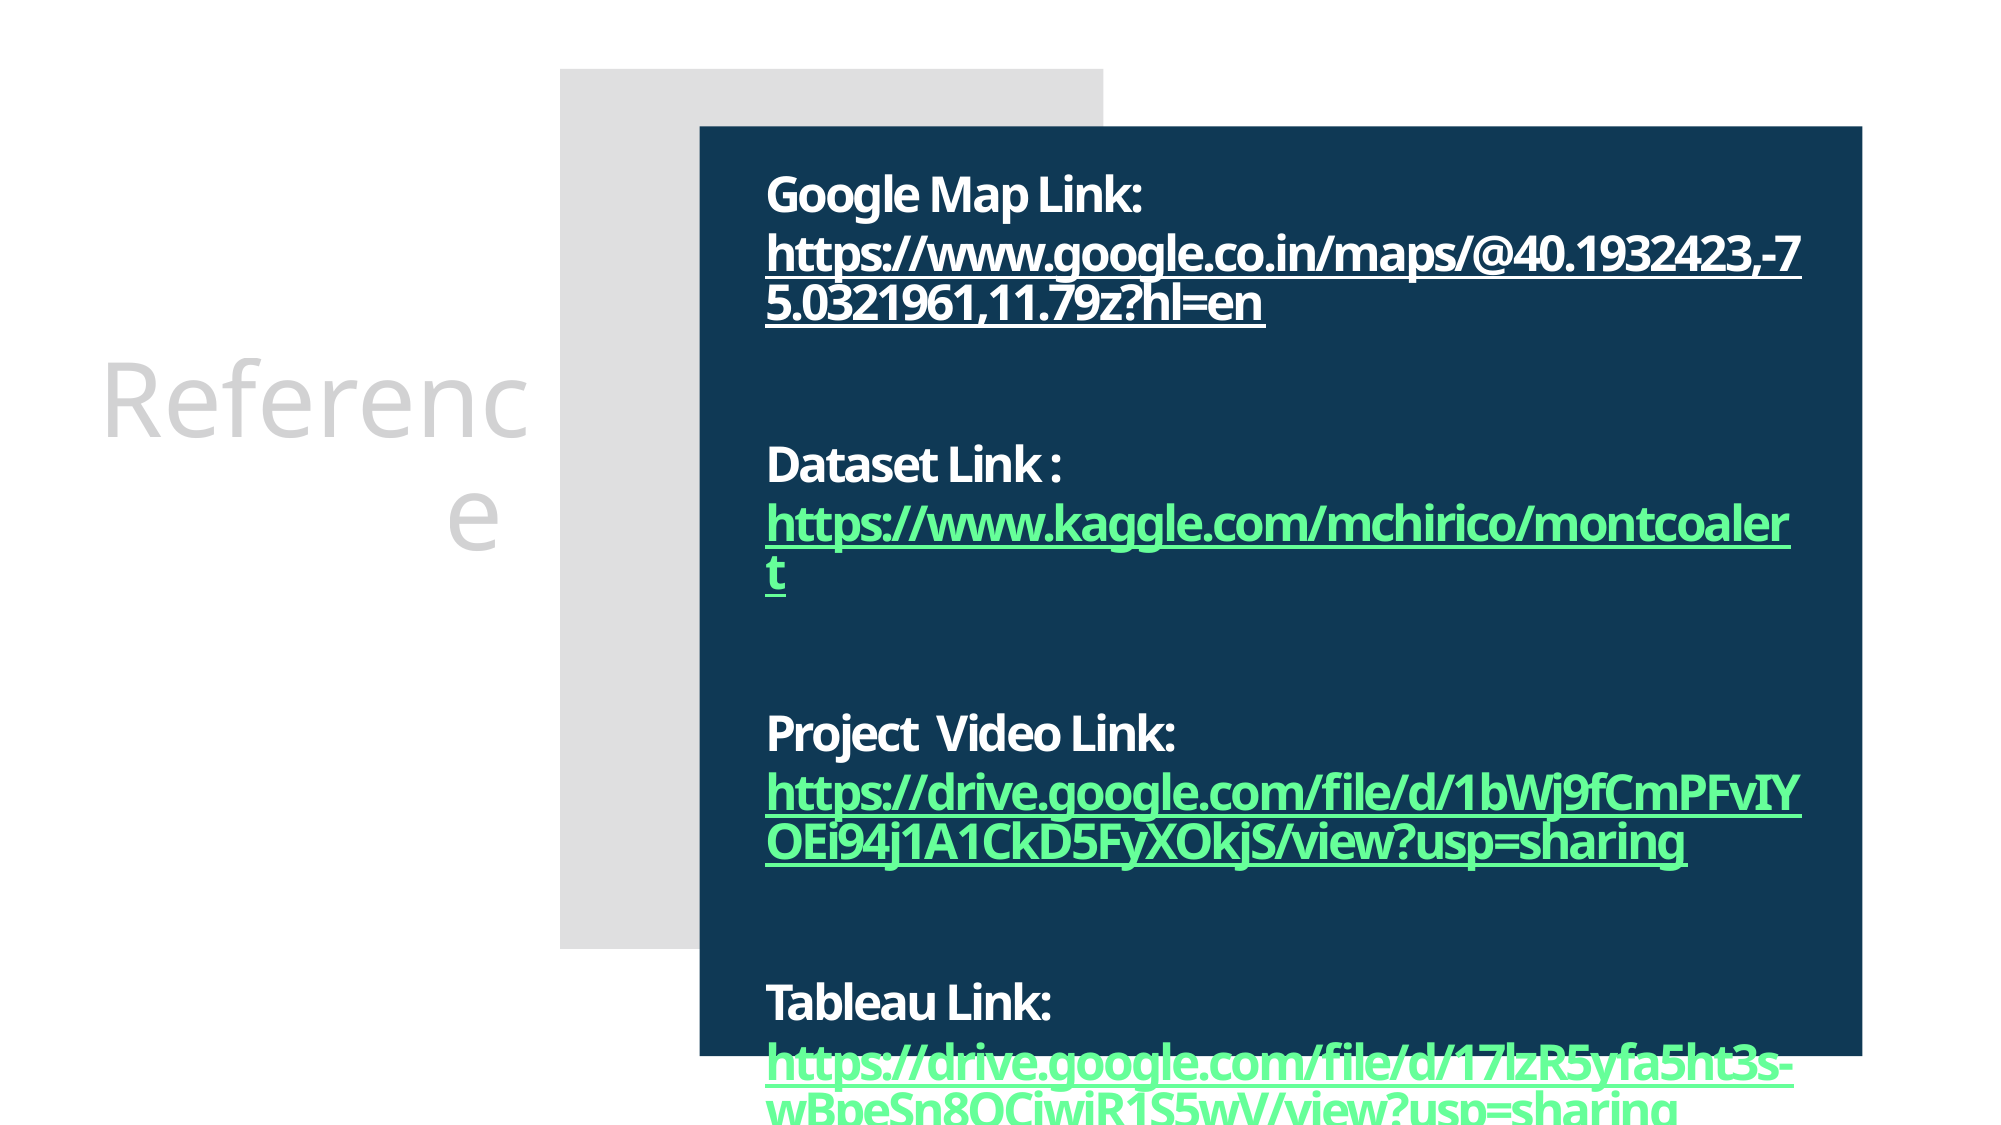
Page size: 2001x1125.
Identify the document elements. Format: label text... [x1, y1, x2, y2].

list Reference [63, 60, 546, 573]
title Google Map Link: https://www.google.co.in/maps/@40.1932423,-75.0321961,11.79z?hl=en Dataset Link : https://www.kaggle.com/mchirico/montcoalert Project Video Link: https://drive.google.com/file/d/1bWj9fCmPFvIYOEi94j1A1CkD5FyXOkjS/view?usp=sharing Tableau Link: https://drive.google.com/file/d/17lzR5yfa5ht3s-wBpeSn8QCiwiR1S5wV/view?usp=sharing [749, 160, 1823, 956]
